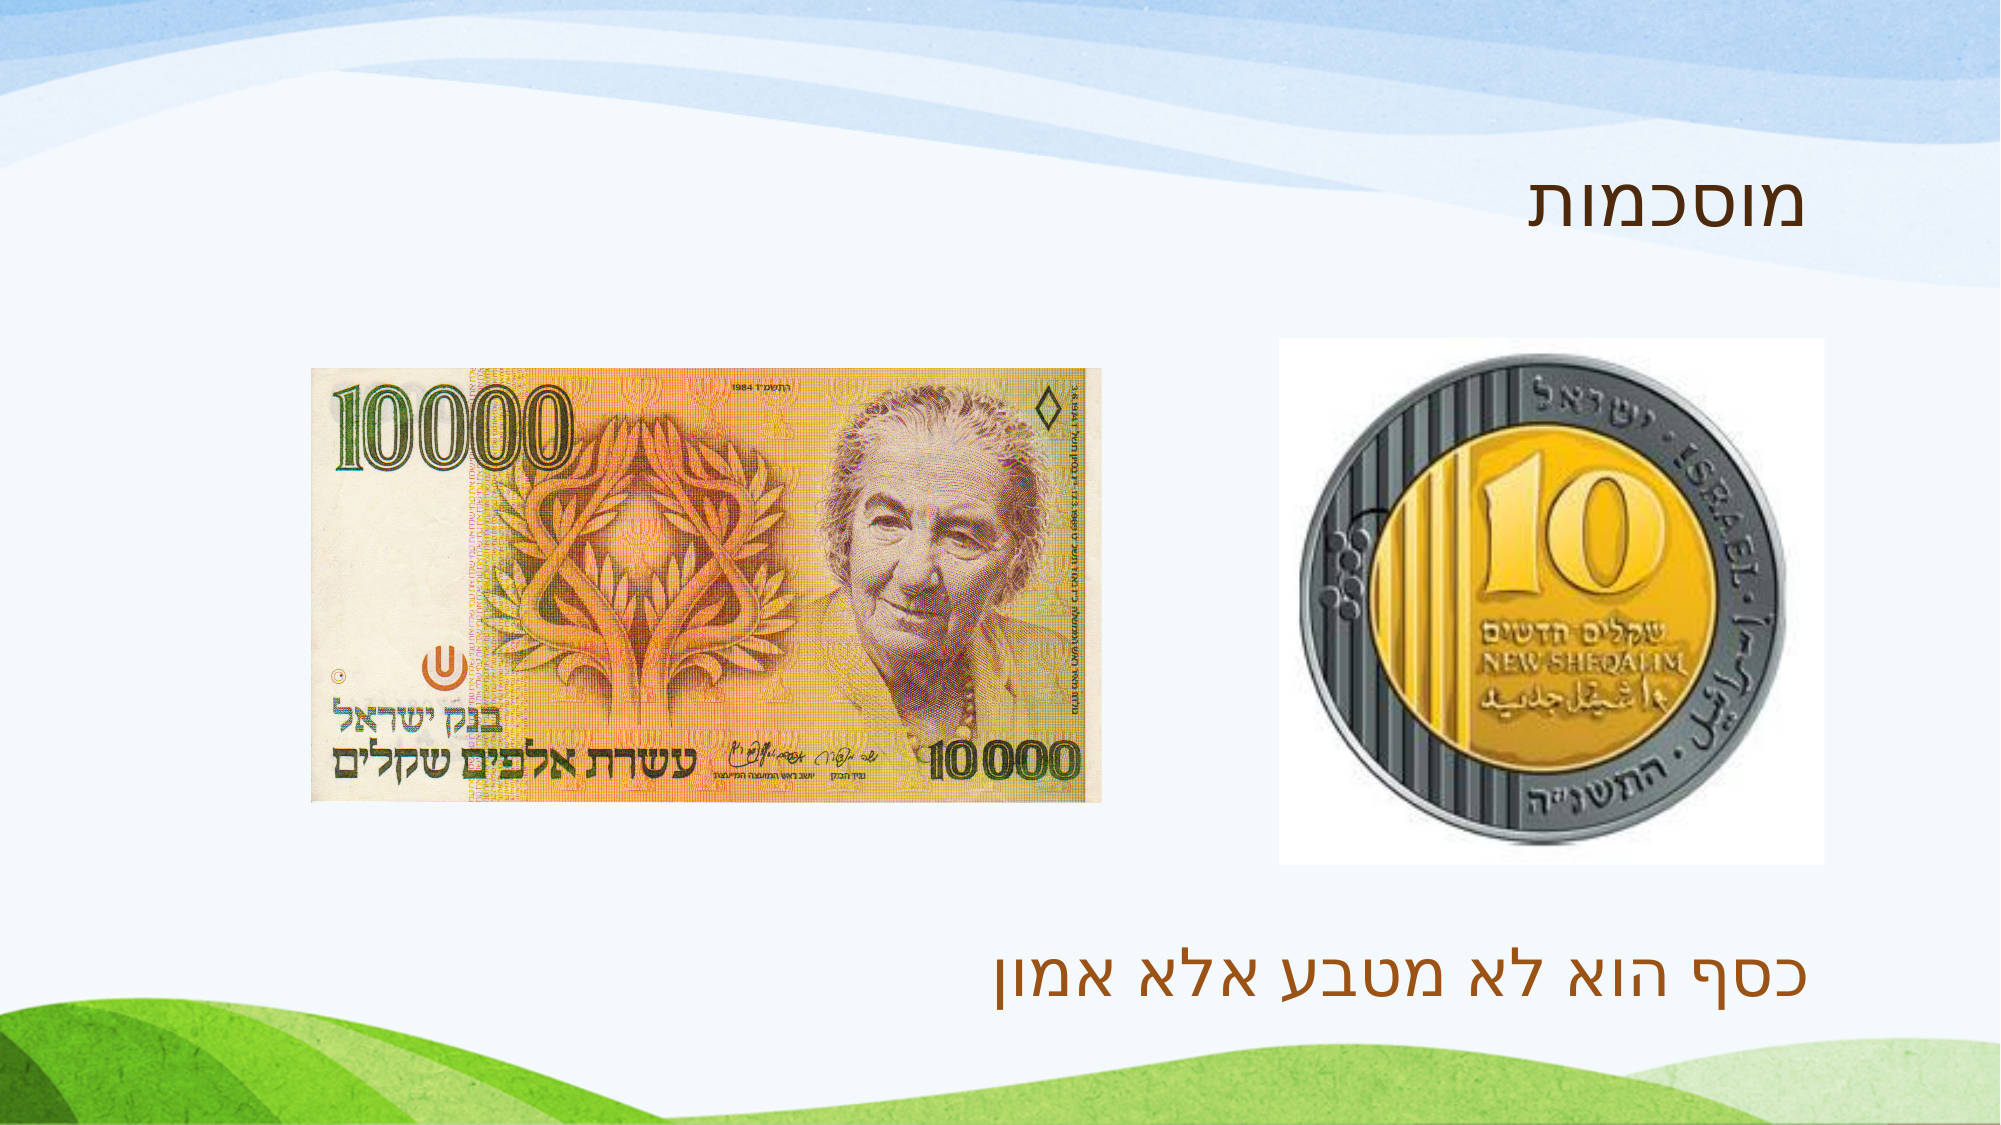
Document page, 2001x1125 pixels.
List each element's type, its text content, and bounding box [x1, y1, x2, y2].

title מוסכמות [174, 50, 1825, 250]
picture [0, 0, 2001, 1125]
text_box כסף הוא לא מטבע אלא אמון [862, 922, 1825, 1018]
